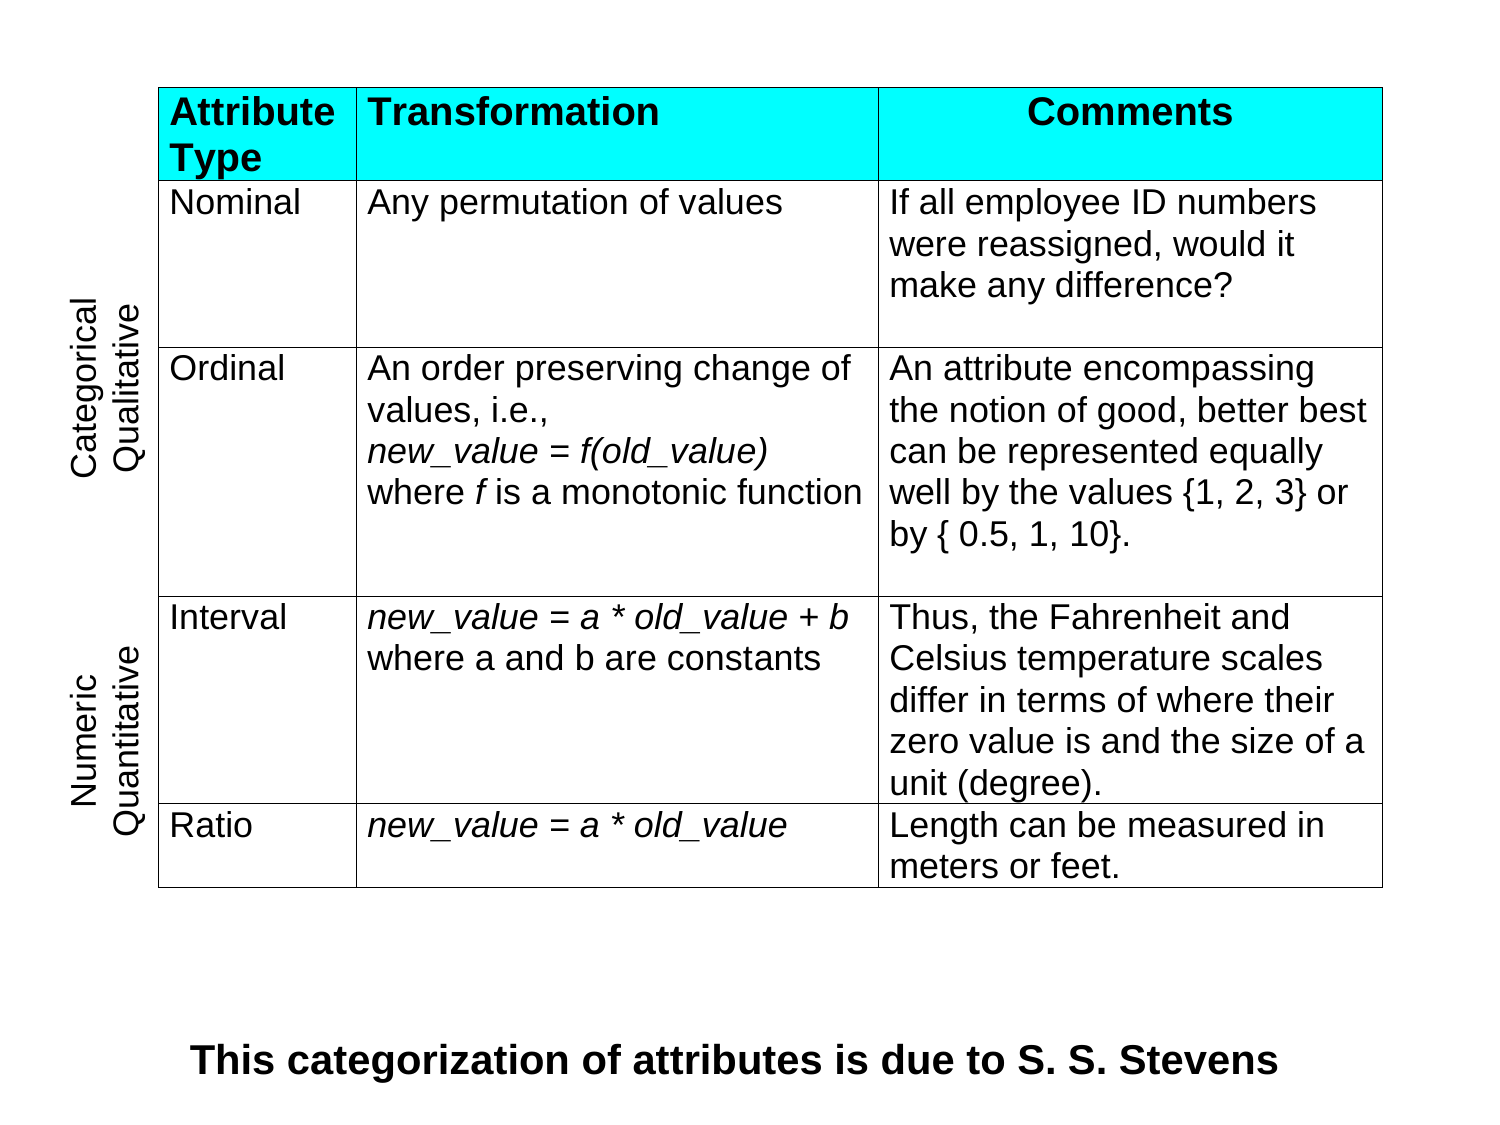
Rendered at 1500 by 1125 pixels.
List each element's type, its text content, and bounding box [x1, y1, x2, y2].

text_box This categorization of attributes is due to S. S. Stevens [174, 1025, 1350, 1090]
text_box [56, 87, 1390, 917]
